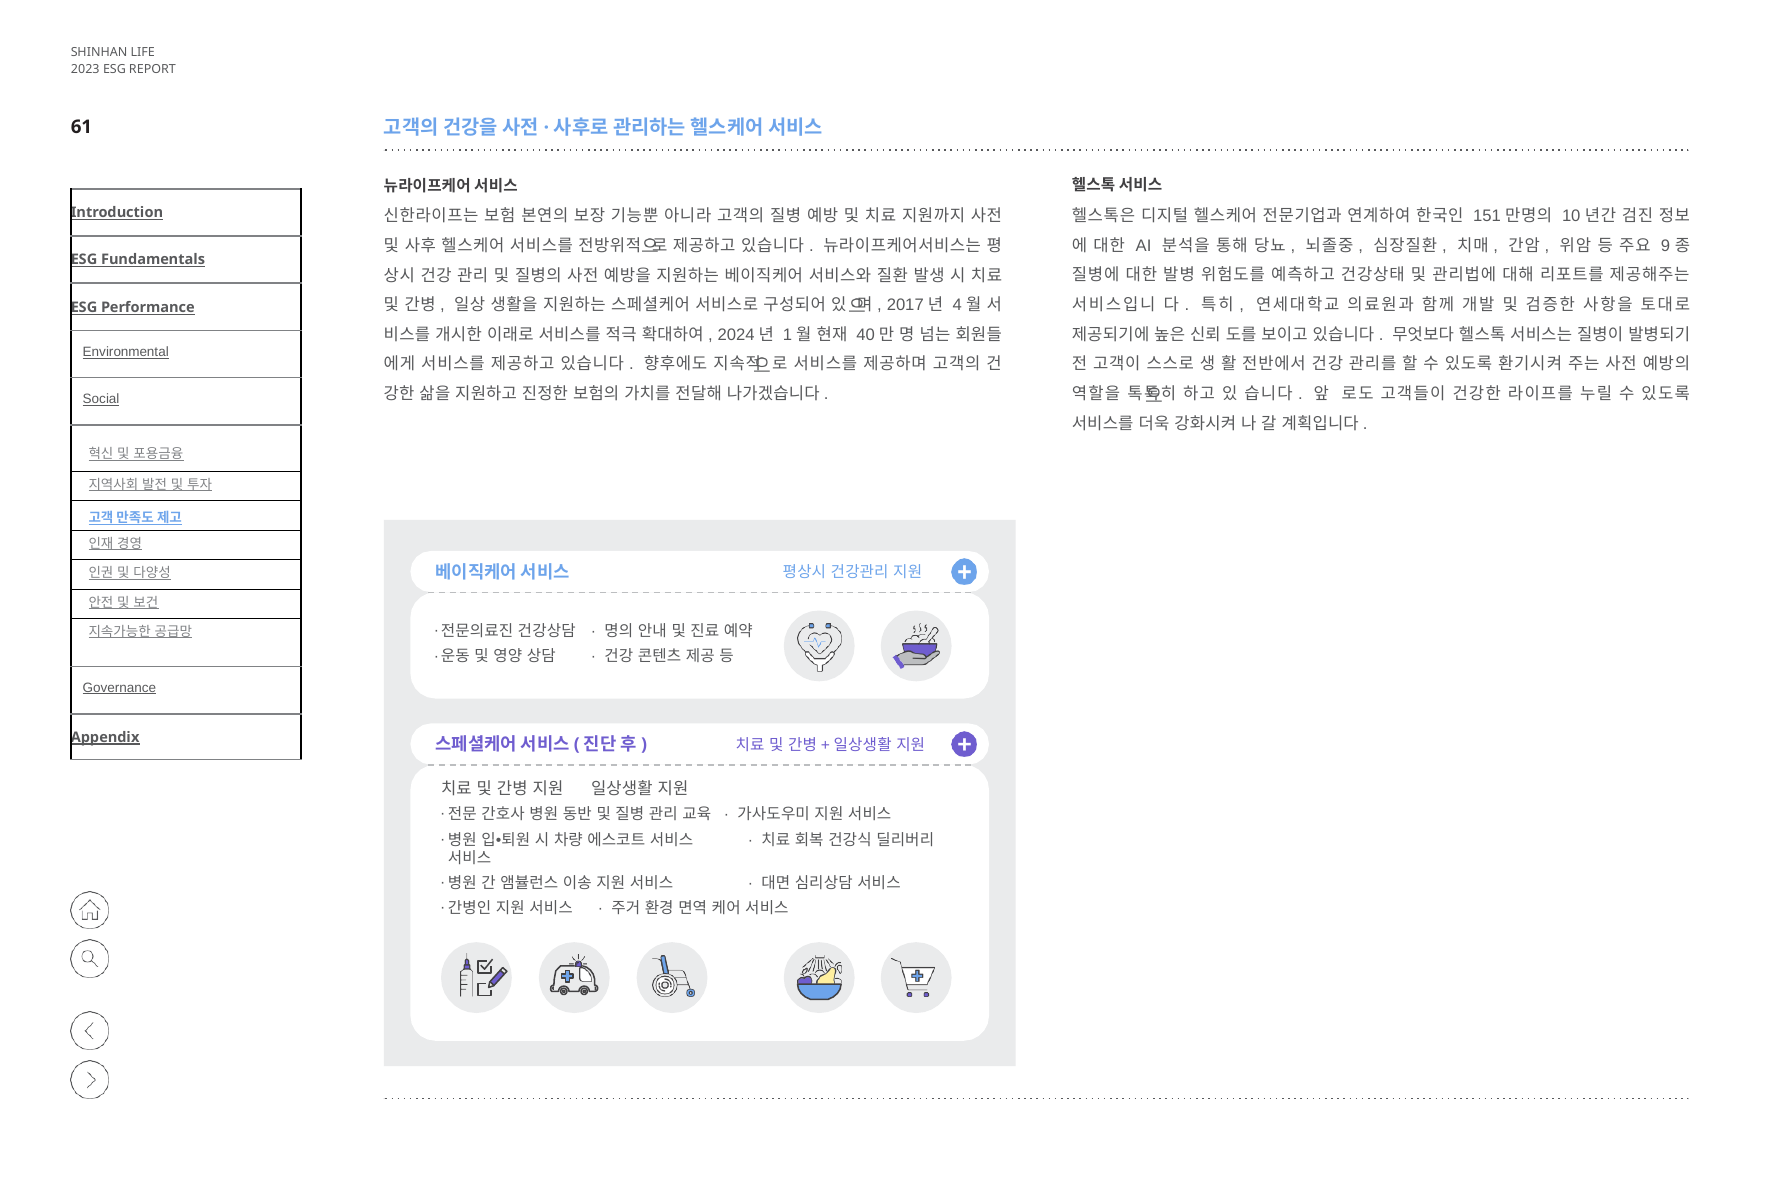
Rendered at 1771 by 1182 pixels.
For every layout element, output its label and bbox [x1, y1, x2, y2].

table_cell [72, 237, 300, 282]
text_box [68, 112, 95, 137]
text_box [381, 112, 862, 139]
picture [847, 297, 865, 312]
table_cell [72, 331, 300, 377]
text_box [1069, 162, 1692, 433]
table_cell [72, 619, 300, 666]
picture [70, 1011, 109, 1050]
table_cell [72, 426, 300, 471]
text_box [381, 163, 1004, 404]
picture [70, 890, 109, 930]
text_box [68, 40, 185, 76]
table_cell [72, 667, 300, 713]
text_box [383, 519, 1017, 1067]
table_cell [72, 590, 300, 618]
picture [70, 939, 109, 979]
table_cell [72, 560, 300, 589]
table_cell [72, 378, 300, 424]
picture [1144, 387, 1162, 402]
picture [641, 237, 658, 252]
table_cell [72, 501, 300, 530]
picture [70, 1060, 109, 1099]
table_cell [72, 472, 300, 500]
table_cell [72, 531, 300, 559]
picture [753, 357, 771, 372]
table_cell [72, 284, 300, 330]
table_header [72, 190, 300, 235]
table_cell [72, 715, 300, 759]
